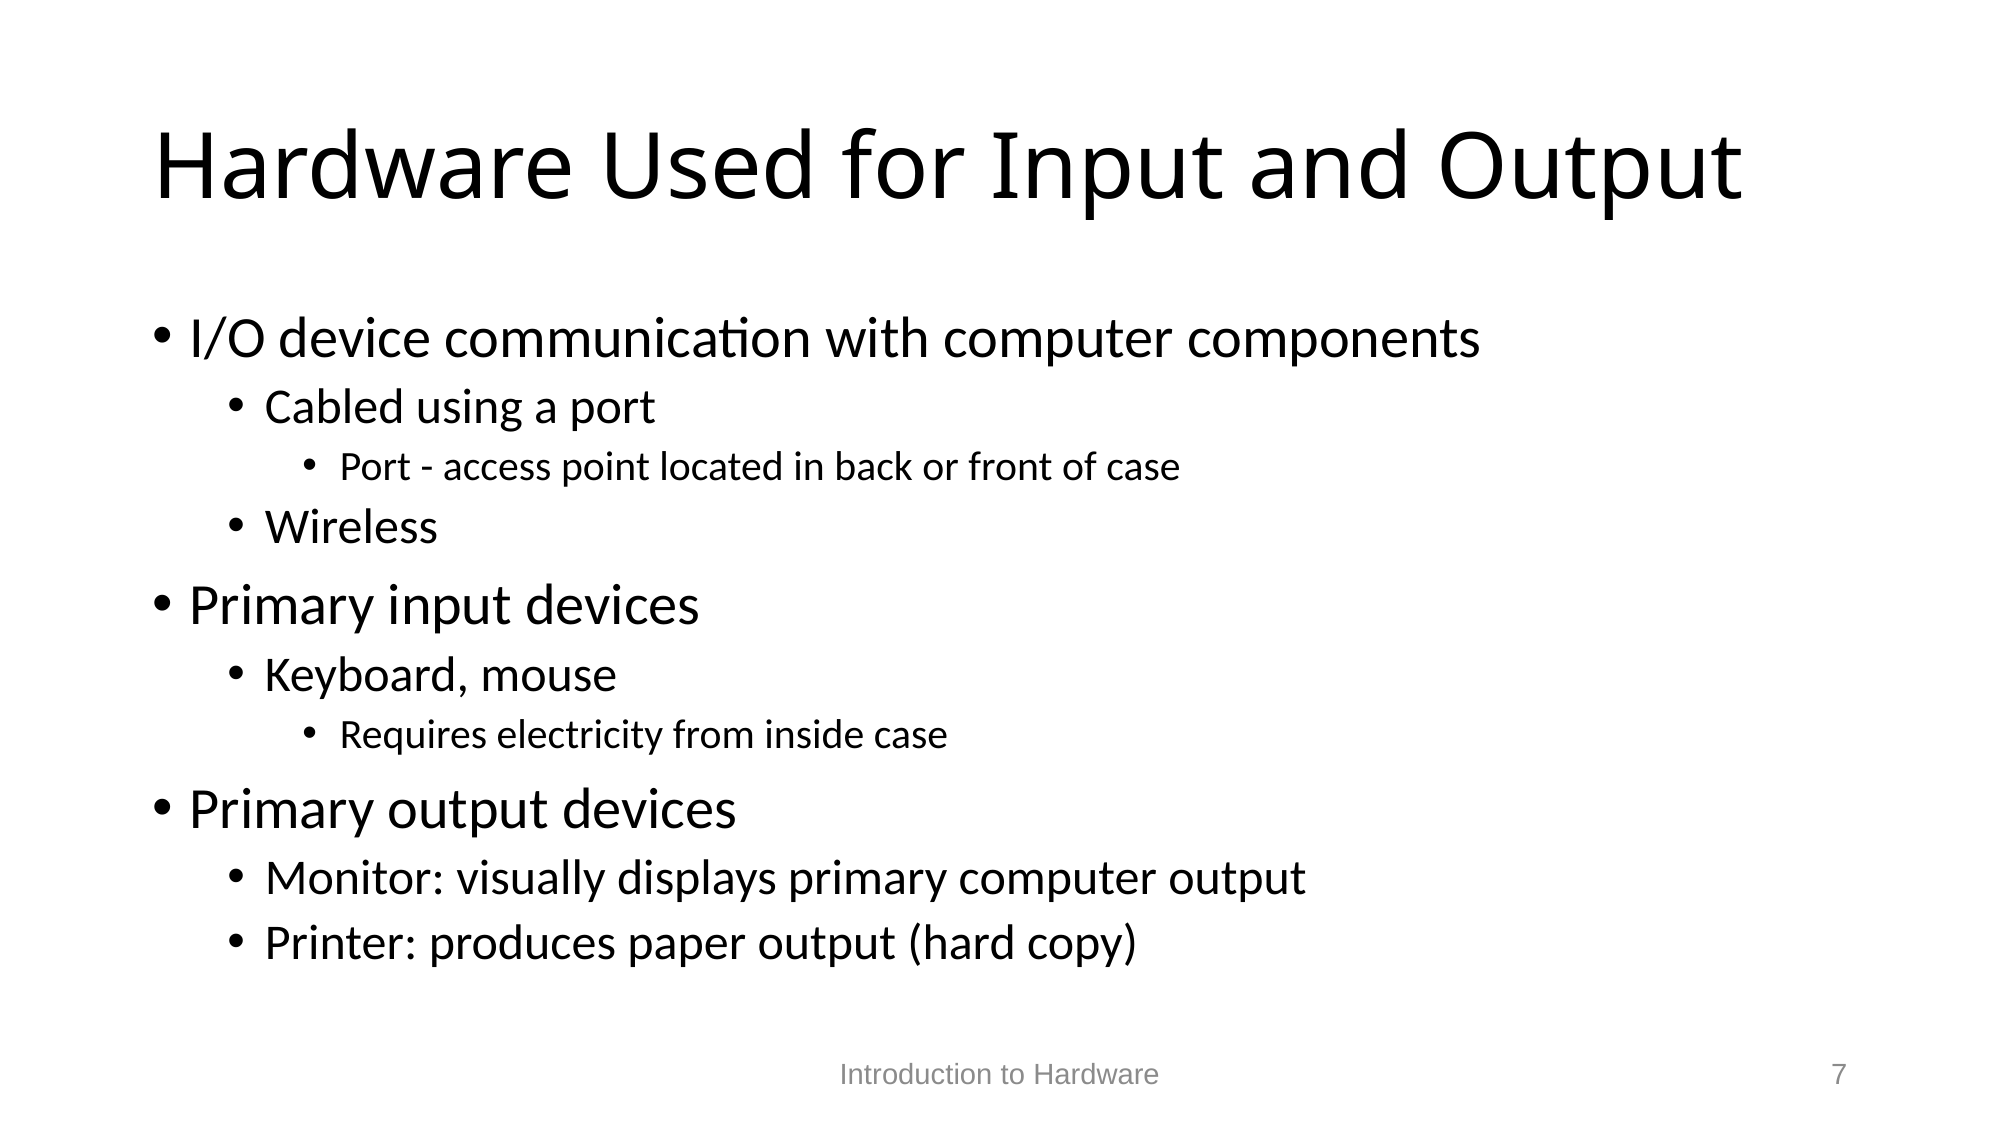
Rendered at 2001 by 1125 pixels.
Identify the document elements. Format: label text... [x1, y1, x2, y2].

list I/O device communication with computer components Cabled using a port Port - access point located in back or front of case Wireless Primary input devices Keyboard, mouse Requires electricity from inside case Primary output devices Monitor: visually displays primary computer output Printer: produces paper output (hard copy) [137, 299, 1863, 1014]
footer Introduction to Hardware [662, 1042, 1338, 1103]
slide_number 7 [1412, 1042, 1863, 1103]
title Hardware Used for Input and Output [137, 59, 1863, 278]
